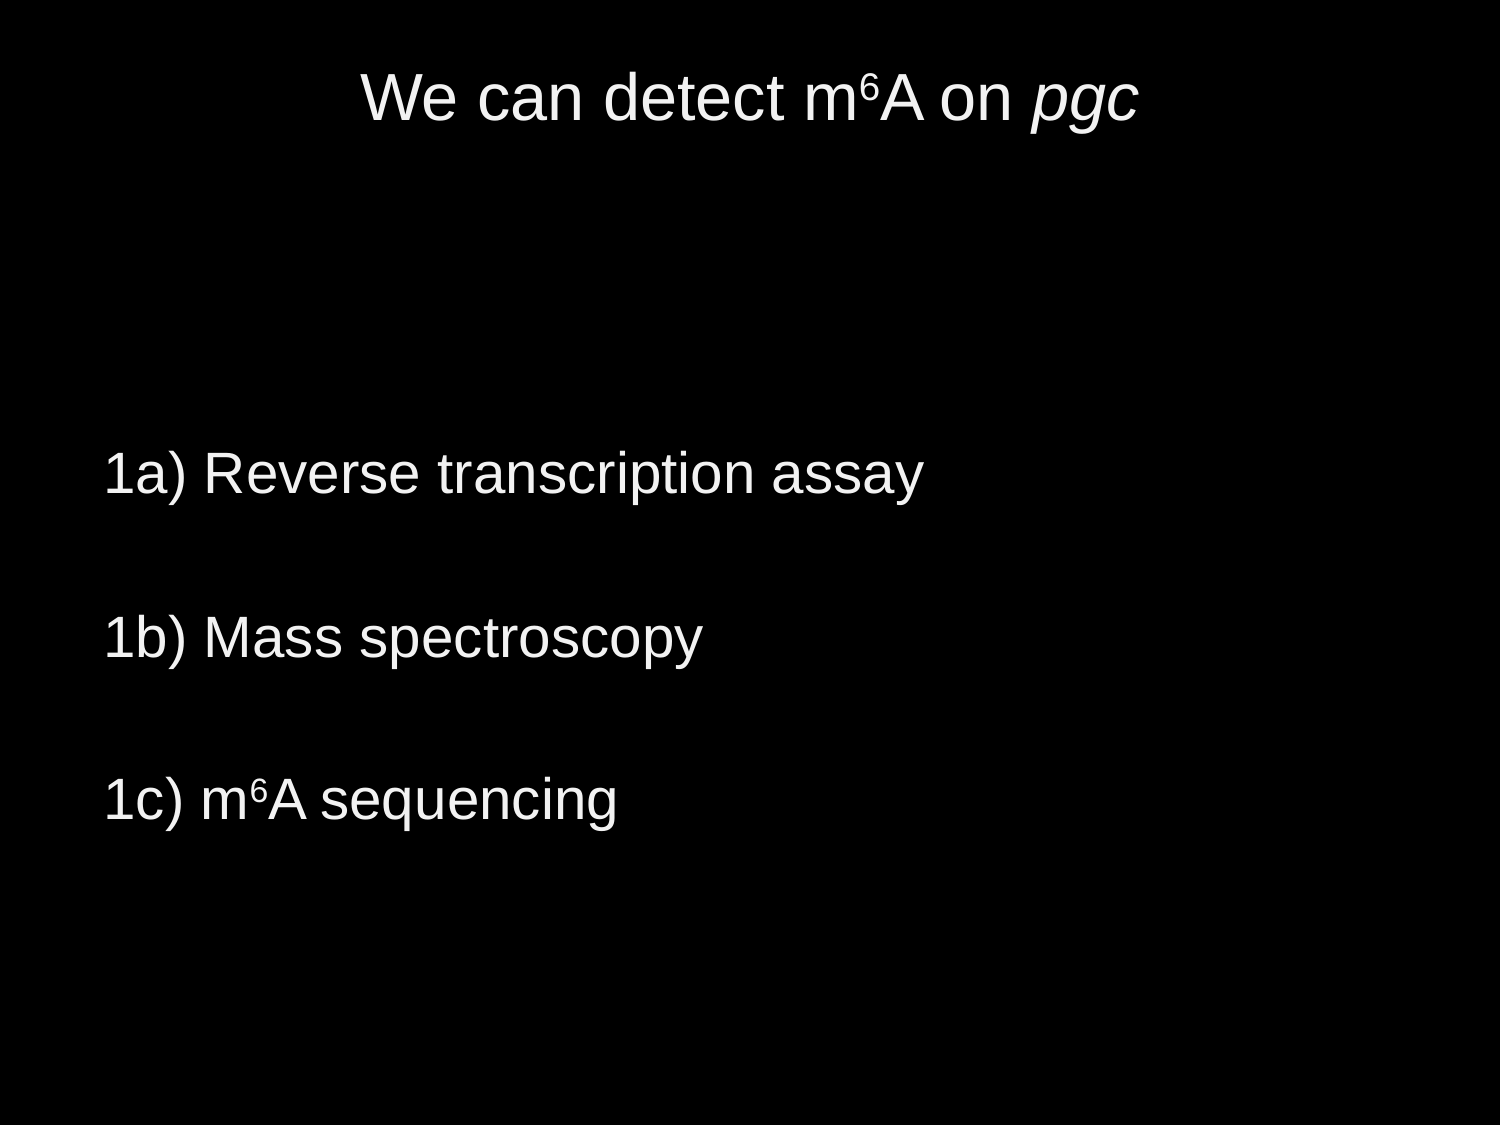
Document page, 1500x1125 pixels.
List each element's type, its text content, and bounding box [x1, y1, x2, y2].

list 1a) Reverse transcription assay 1b) Mass spectroscopy 1c) m6A sequencing [88, 262, 1500, 1005]
title We can detect m6A on pgc [0, 0, 1500, 188]
